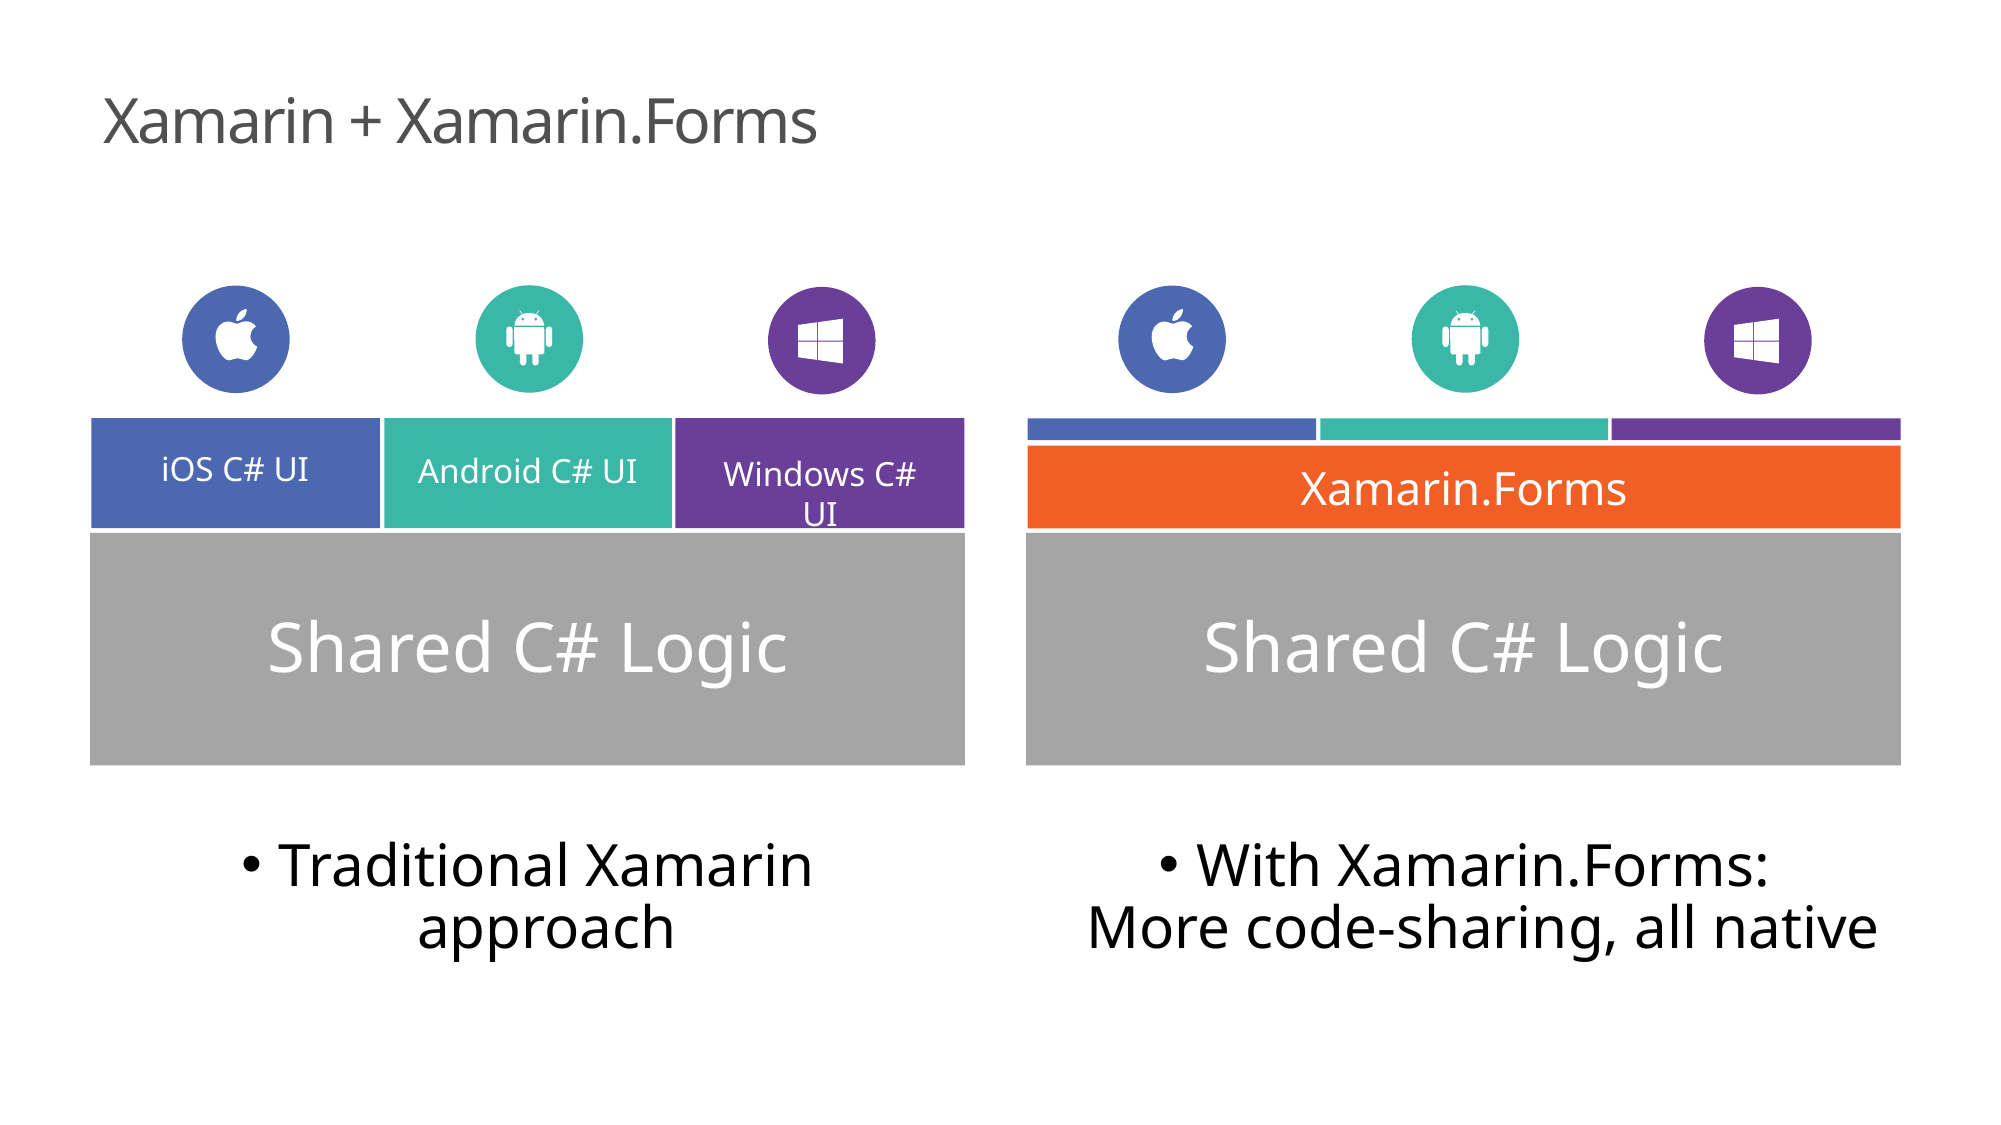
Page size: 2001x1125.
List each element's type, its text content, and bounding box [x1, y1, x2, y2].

title Xamarin + Xamarin.Forms [88, 47, 2000, 200]
list With Xamarin.Forms: More code-sharing, all native [1027, 828, 1901, 965]
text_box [88, 285, 969, 766]
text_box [1024, 285, 1905, 766]
list Traditional Xamarin approach [91, 828, 965, 923]
